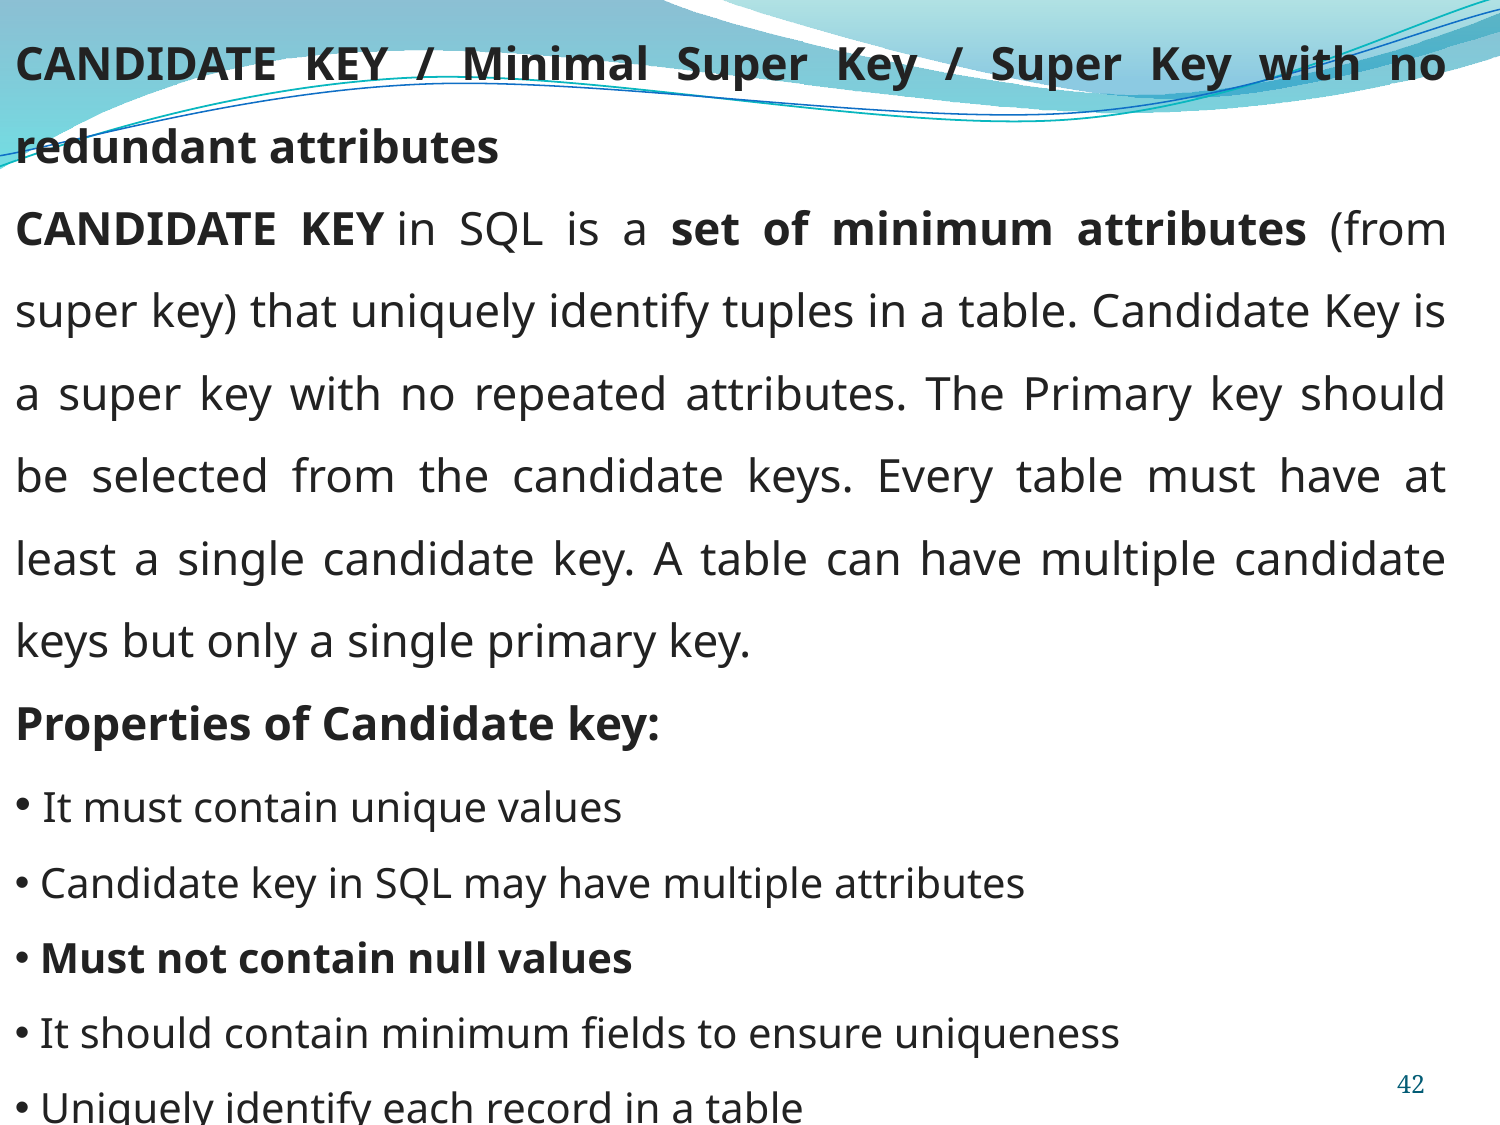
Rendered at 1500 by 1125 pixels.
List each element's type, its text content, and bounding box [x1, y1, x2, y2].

text_box CANDIDATE KEY / Minimal Super Key / Super Key with no redundant attributes CANDIDATE KEY in SQL is a set of minimum attributes (from super key) that uniquely identify tuples in a table. Candidate Key is a super key with no repeated attributes. The Primary key should be selected from the candidate keys. Every table must have at least a single candidate key. A table can have multiple candidate keys but only a single primary key. Properties of Candidate key: It must contain unique values Candidate key in SQL may have multiple attributes Must not contain null values It should contain minimum fields to ensure uniqueness Uniquely identify each record in a table [0, 0, 1463, 1125]
